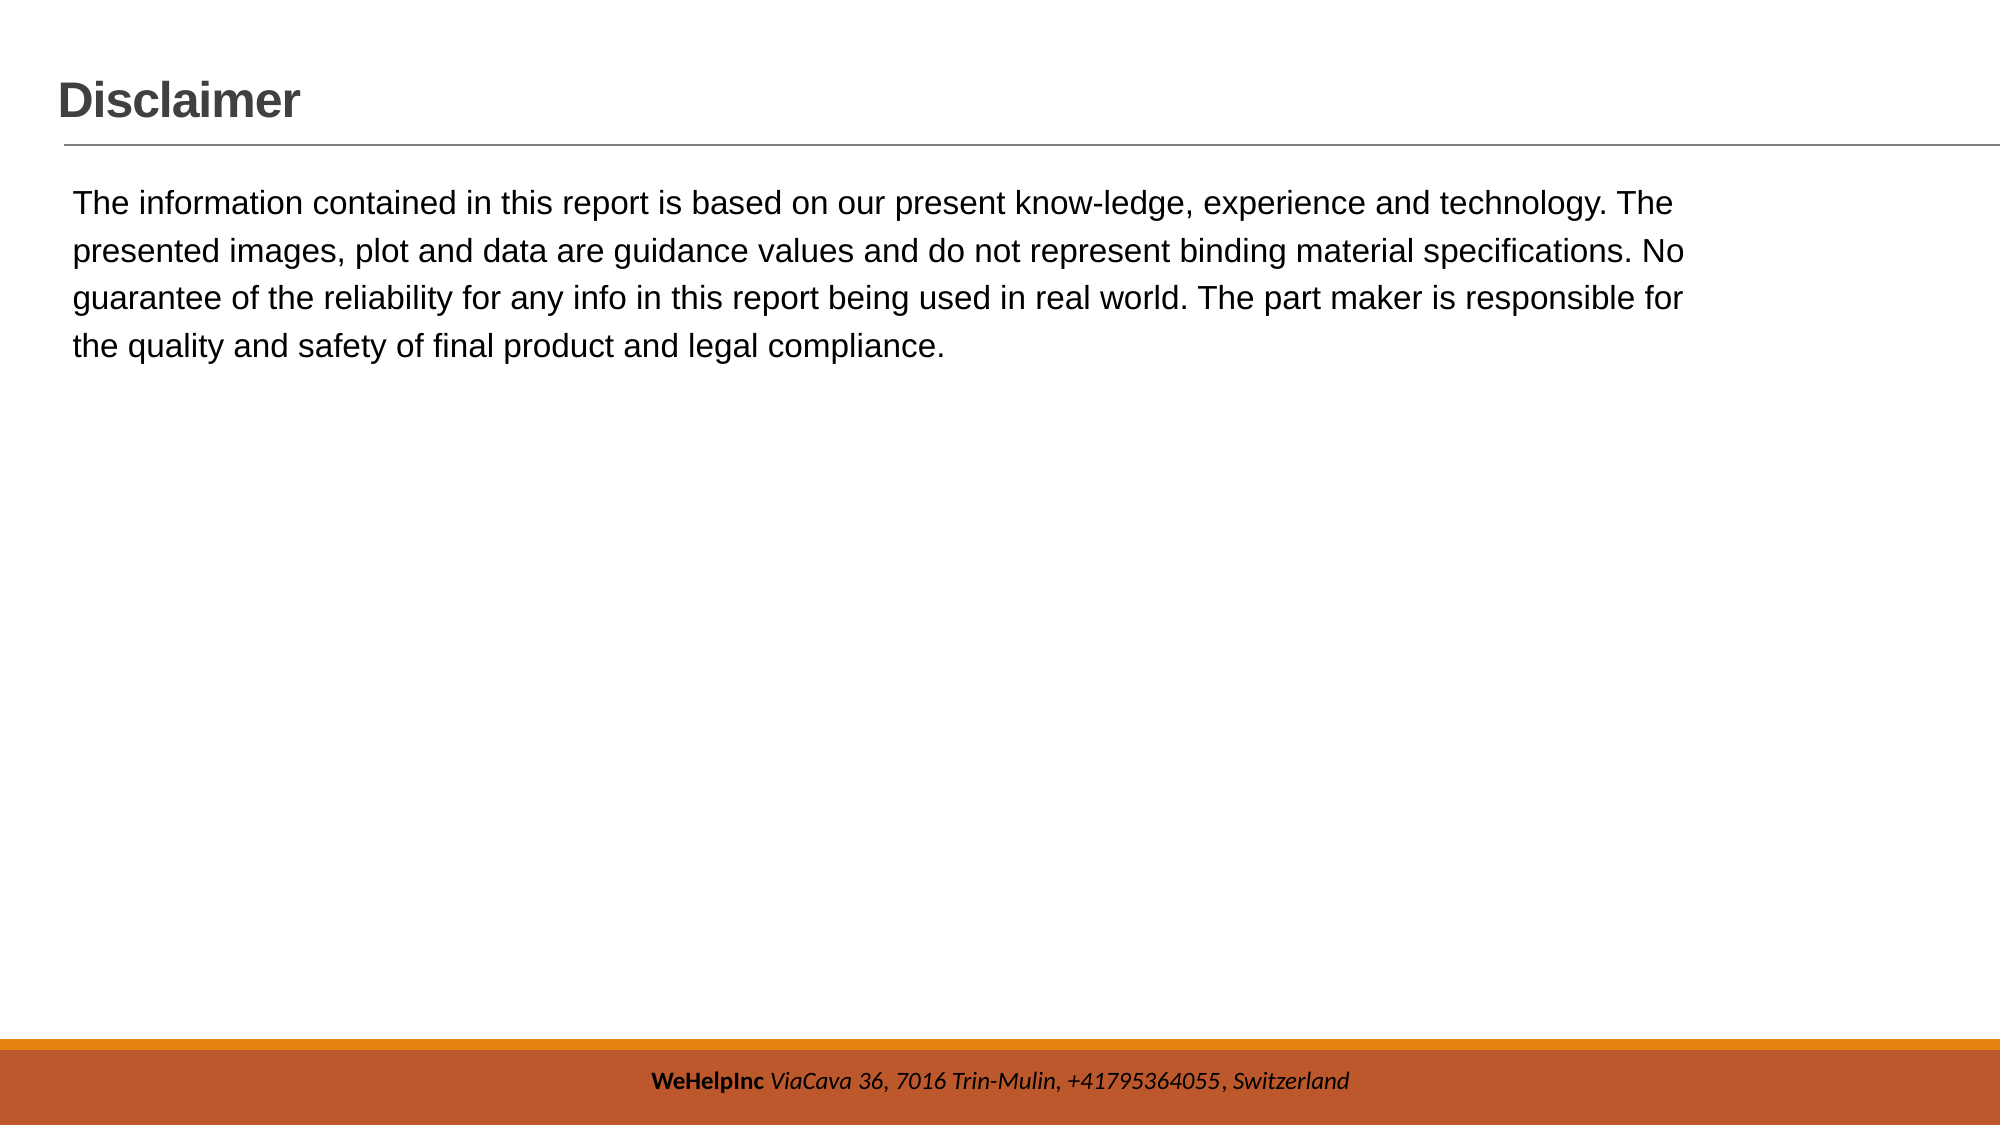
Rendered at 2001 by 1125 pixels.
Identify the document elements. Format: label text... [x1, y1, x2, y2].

title Disclaimer [42, 0, 1668, 136]
text_box The information contained in this report is based on our present know-ledge, experience and technology. The presented images, plot and data are guidance values and do not represent binding material specifications. No guarantee of the reliability for any info in this report being used in real world. The part maker is responsible for the quality and safety of final product and legal compliance. [57, 165, 1725, 372]
